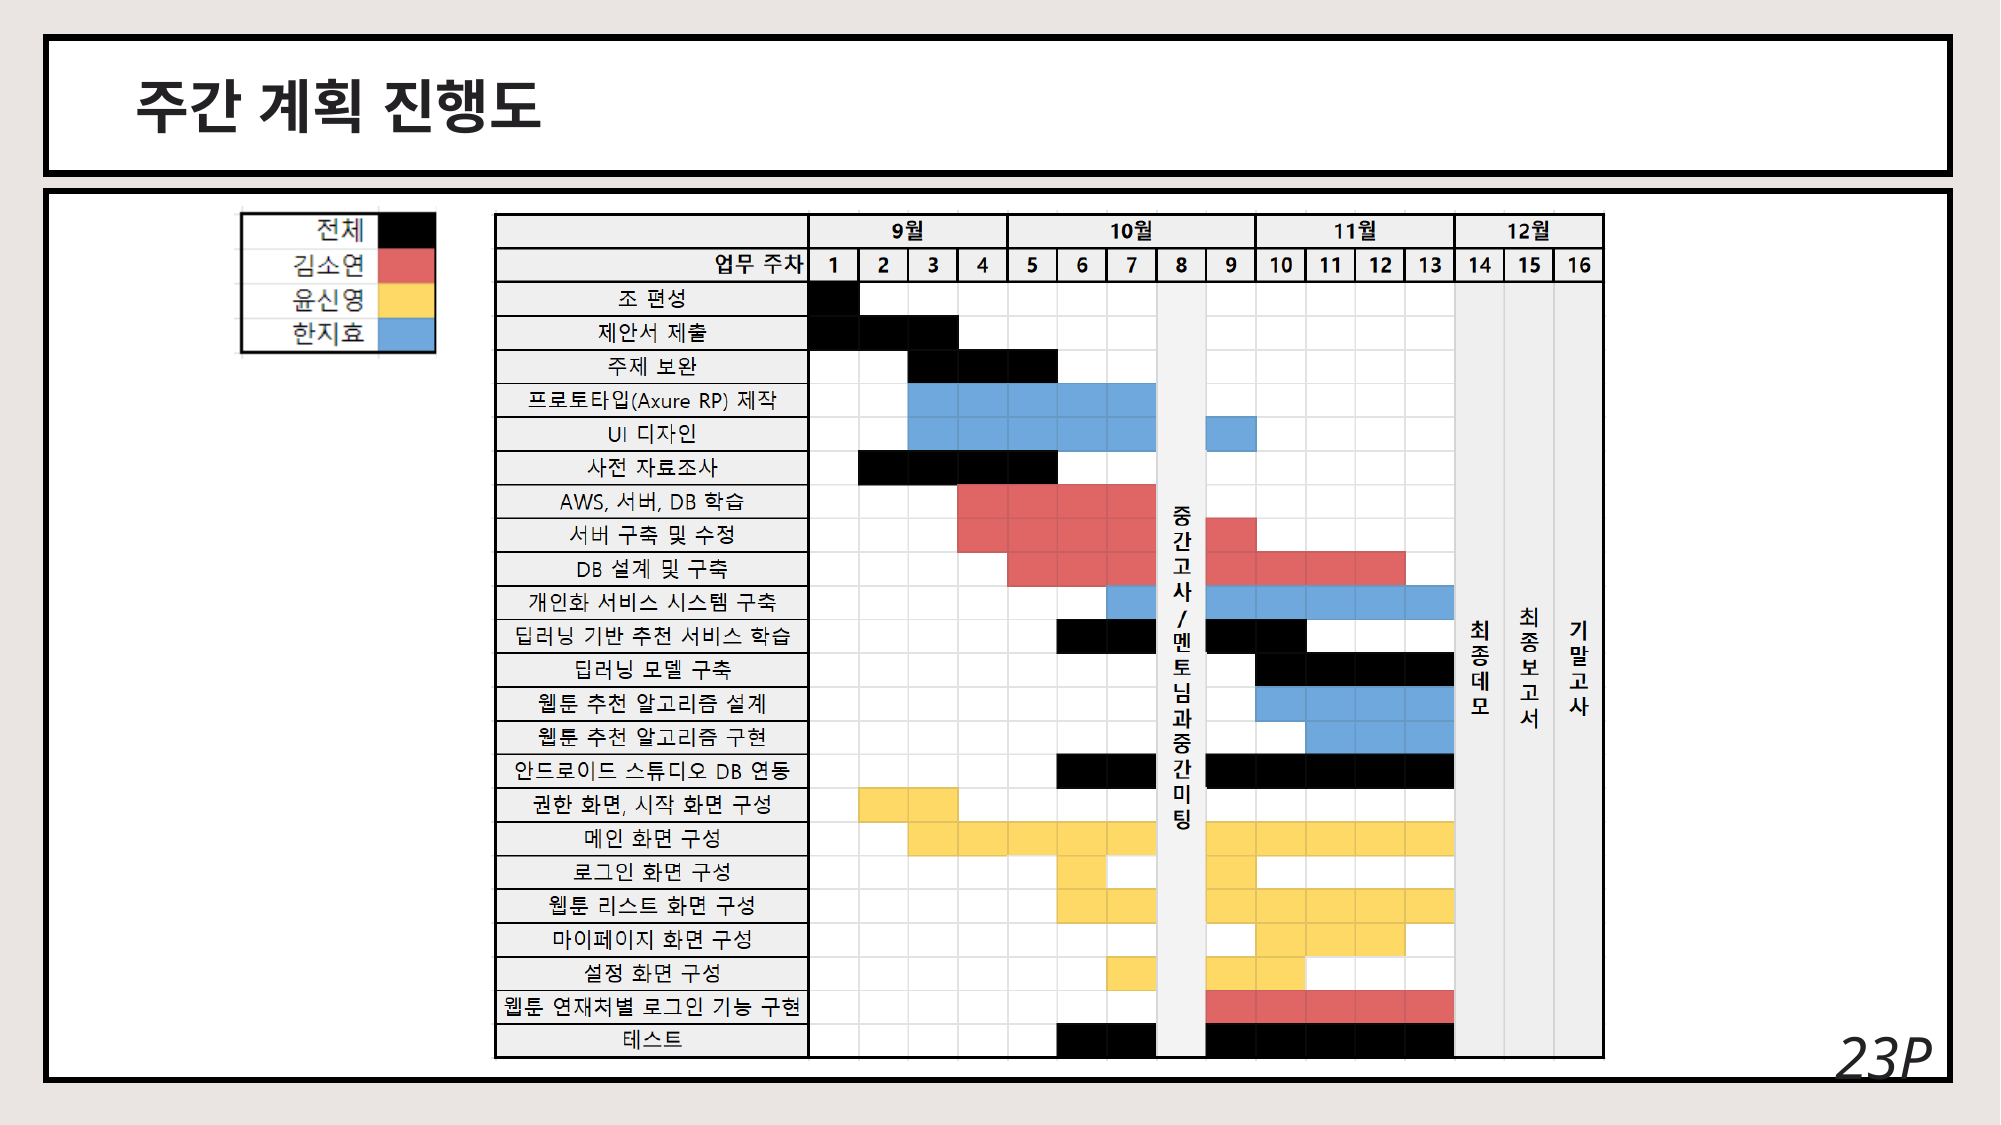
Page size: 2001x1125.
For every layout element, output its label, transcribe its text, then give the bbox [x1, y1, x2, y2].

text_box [234, 206, 437, 359]
text_box [1884, 187, 1915, 197]
text_box [45, 190, 1884, 197]
picture [491, 210, 1606, 1061]
text_box [45, 393, 1951, 1081]
text_box 주간 계획 진행도 [45, 36, 1951, 175]
text_box [0, 197, 2000, 393]
text_box [1915, 190, 1951, 197]
text_box 23P [1799, 1013, 1967, 1125]
